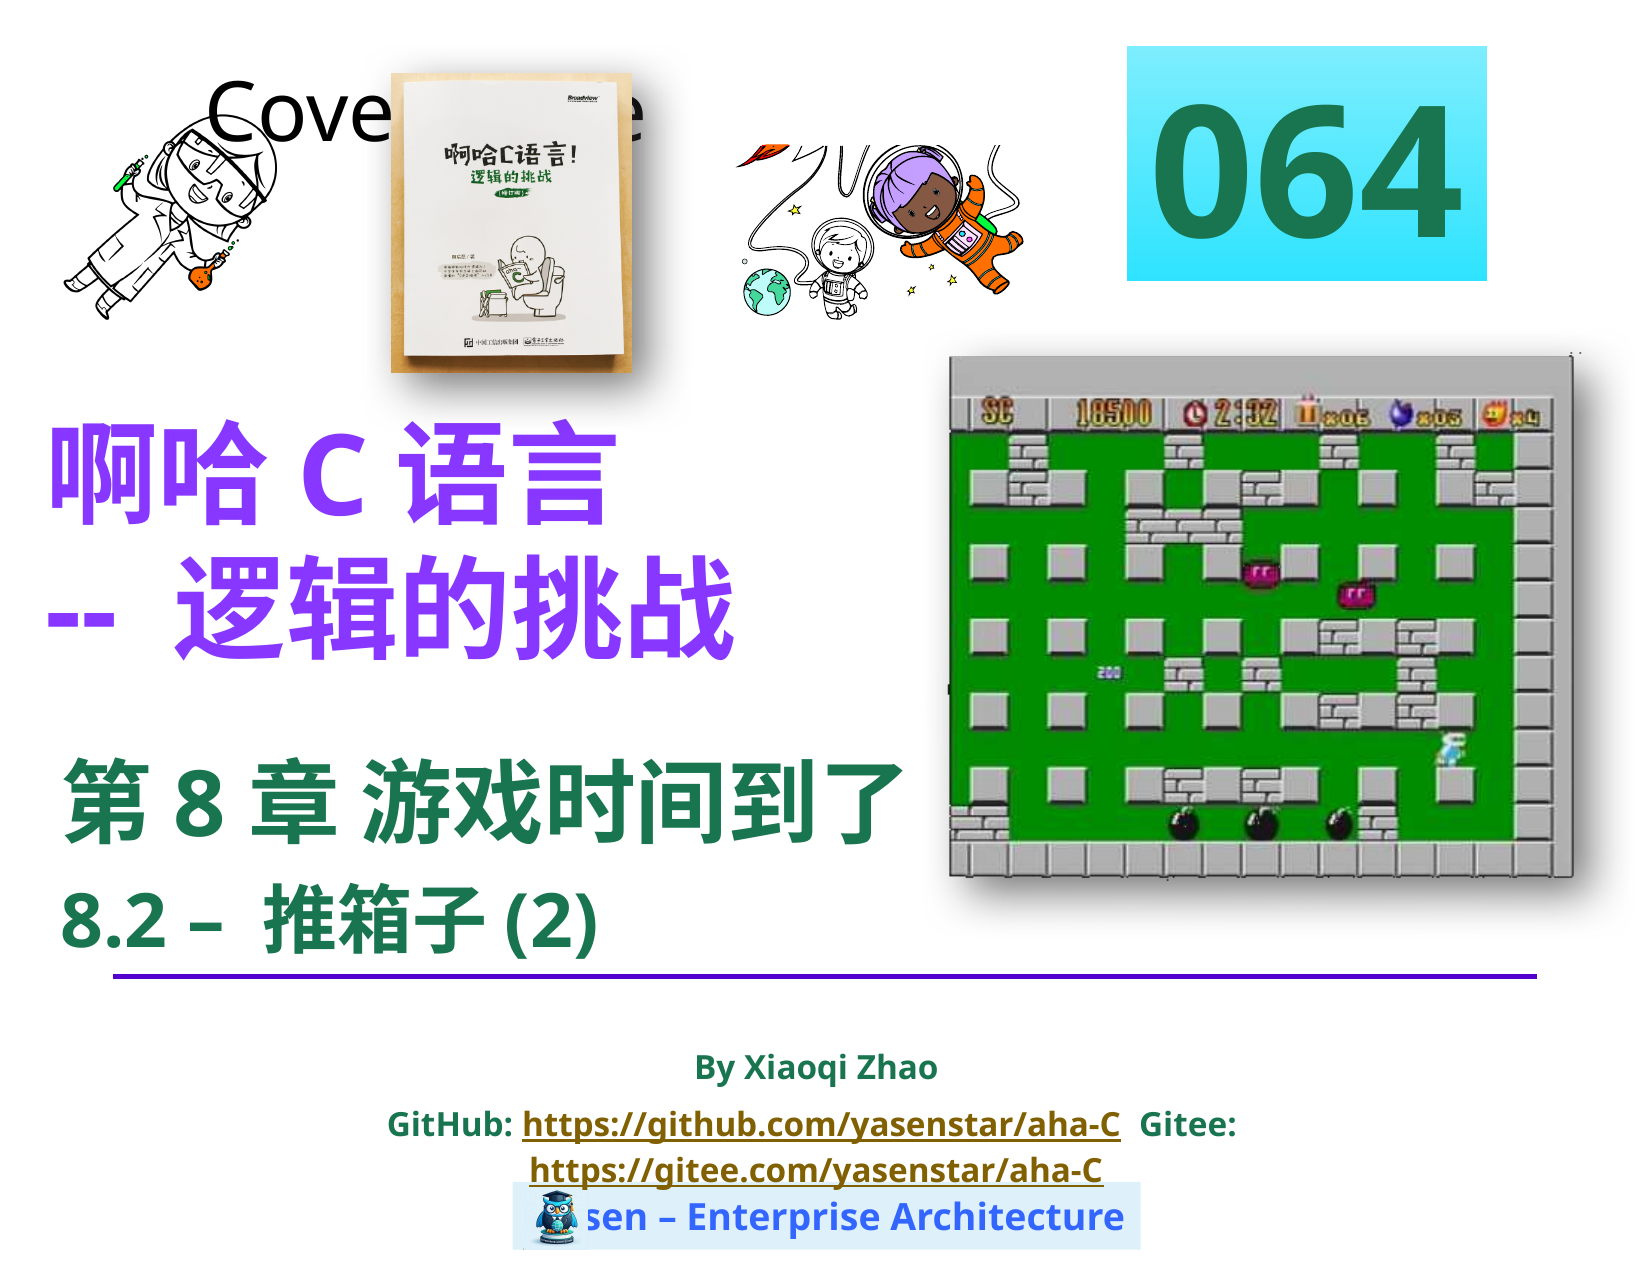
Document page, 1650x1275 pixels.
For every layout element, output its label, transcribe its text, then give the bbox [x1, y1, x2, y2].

text_box 啊哈C语言 -- 逻辑的挑战 [45, 402, 886, 680]
text_box 第8章 游戏时间到了 8.2 – 推箱子(2) [45, 737, 1428, 973]
title Cover page [27, 62, 405, 310]
picture [391, 73, 632, 373]
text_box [735, 144, 1024, 320]
text_box By Xiaoqi Zhao GitHub: https://github.com/yasenstar/aha-C Gitee: https://gitee.com/yasenstar/aha-C [113, 1038, 1520, 1159]
text_box 064 [1127, 46, 1487, 281]
picture [523, 1185, 588, 1250]
title Cover page [649, 62, 825, 310]
picture [28, 73, 321, 366]
picture [902, 351, 1617, 887]
